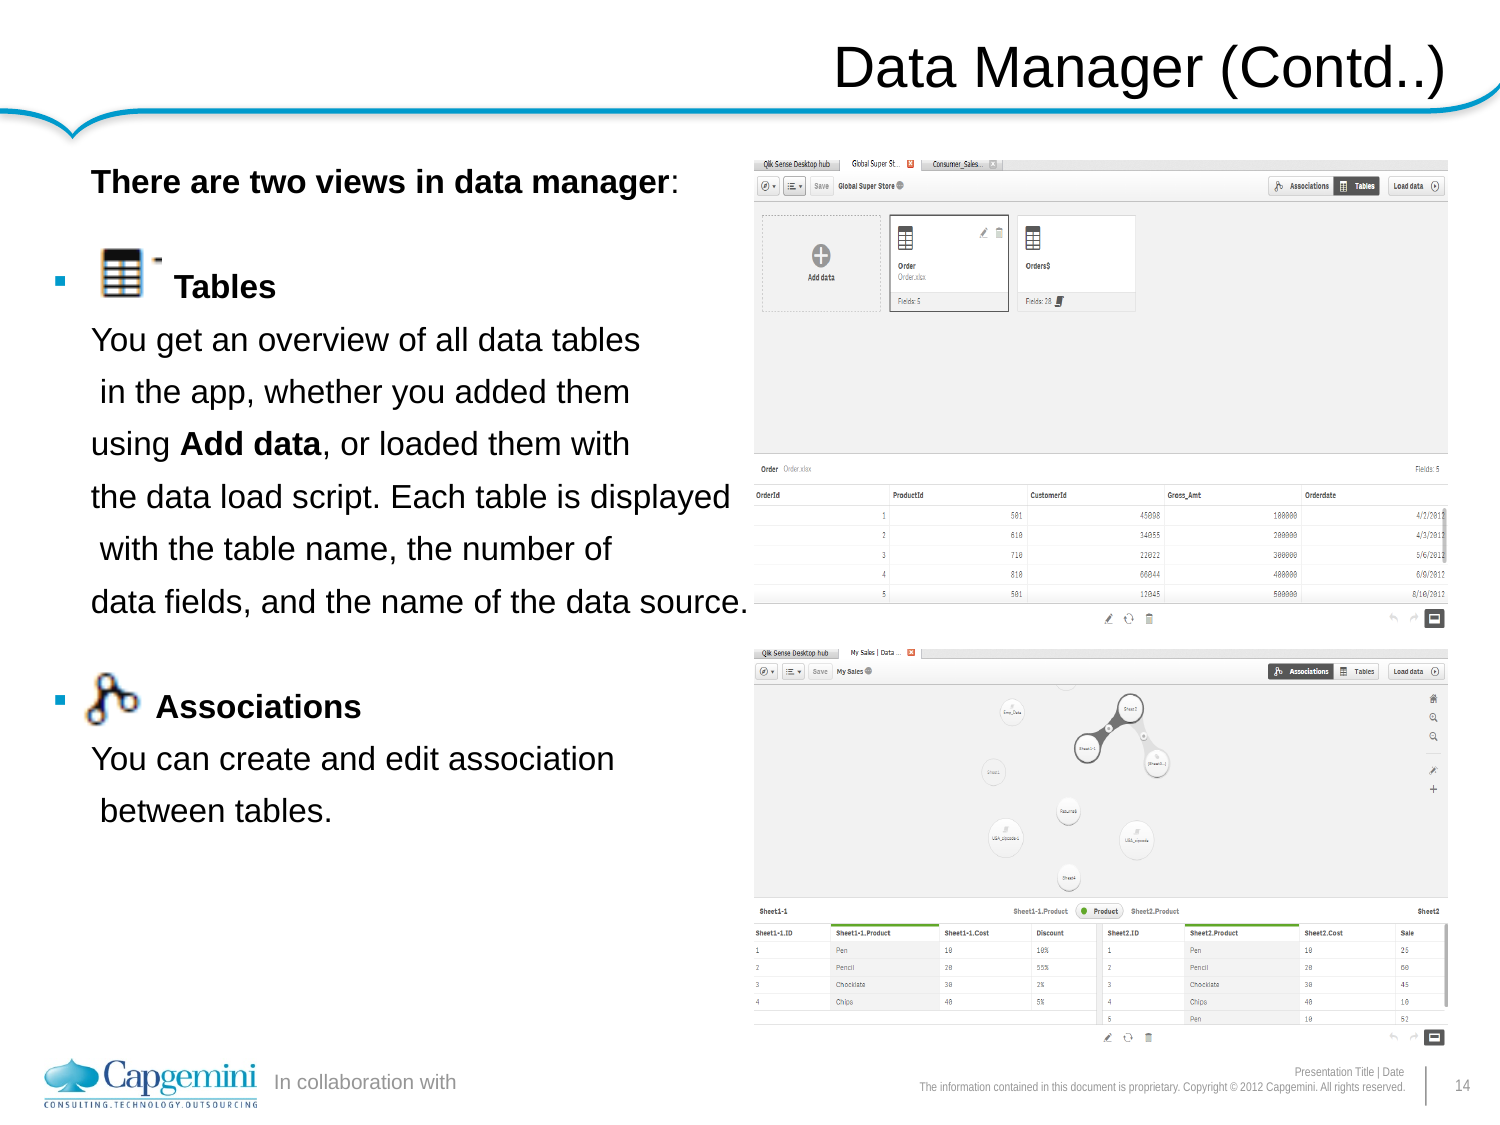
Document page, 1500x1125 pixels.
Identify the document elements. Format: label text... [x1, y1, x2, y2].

picture [72, 670, 148, 736]
picture [754, 160, 1448, 631]
title Data Manager (Contd..) [0, 3, 1448, 120]
picture [44, 1058, 257, 1108]
list There are two views in data manager: Tables You get an overview of all data tables in the app, whether you added them using Add data, or loaded them with the data load script. Each table is displayed with the table name, the number of data fields, and the name of the data source. Associations You can create and edit association between tables. [52, 160, 1448, 891]
picture [754, 648, 1448, 1046]
picture [90, 244, 162, 310]
